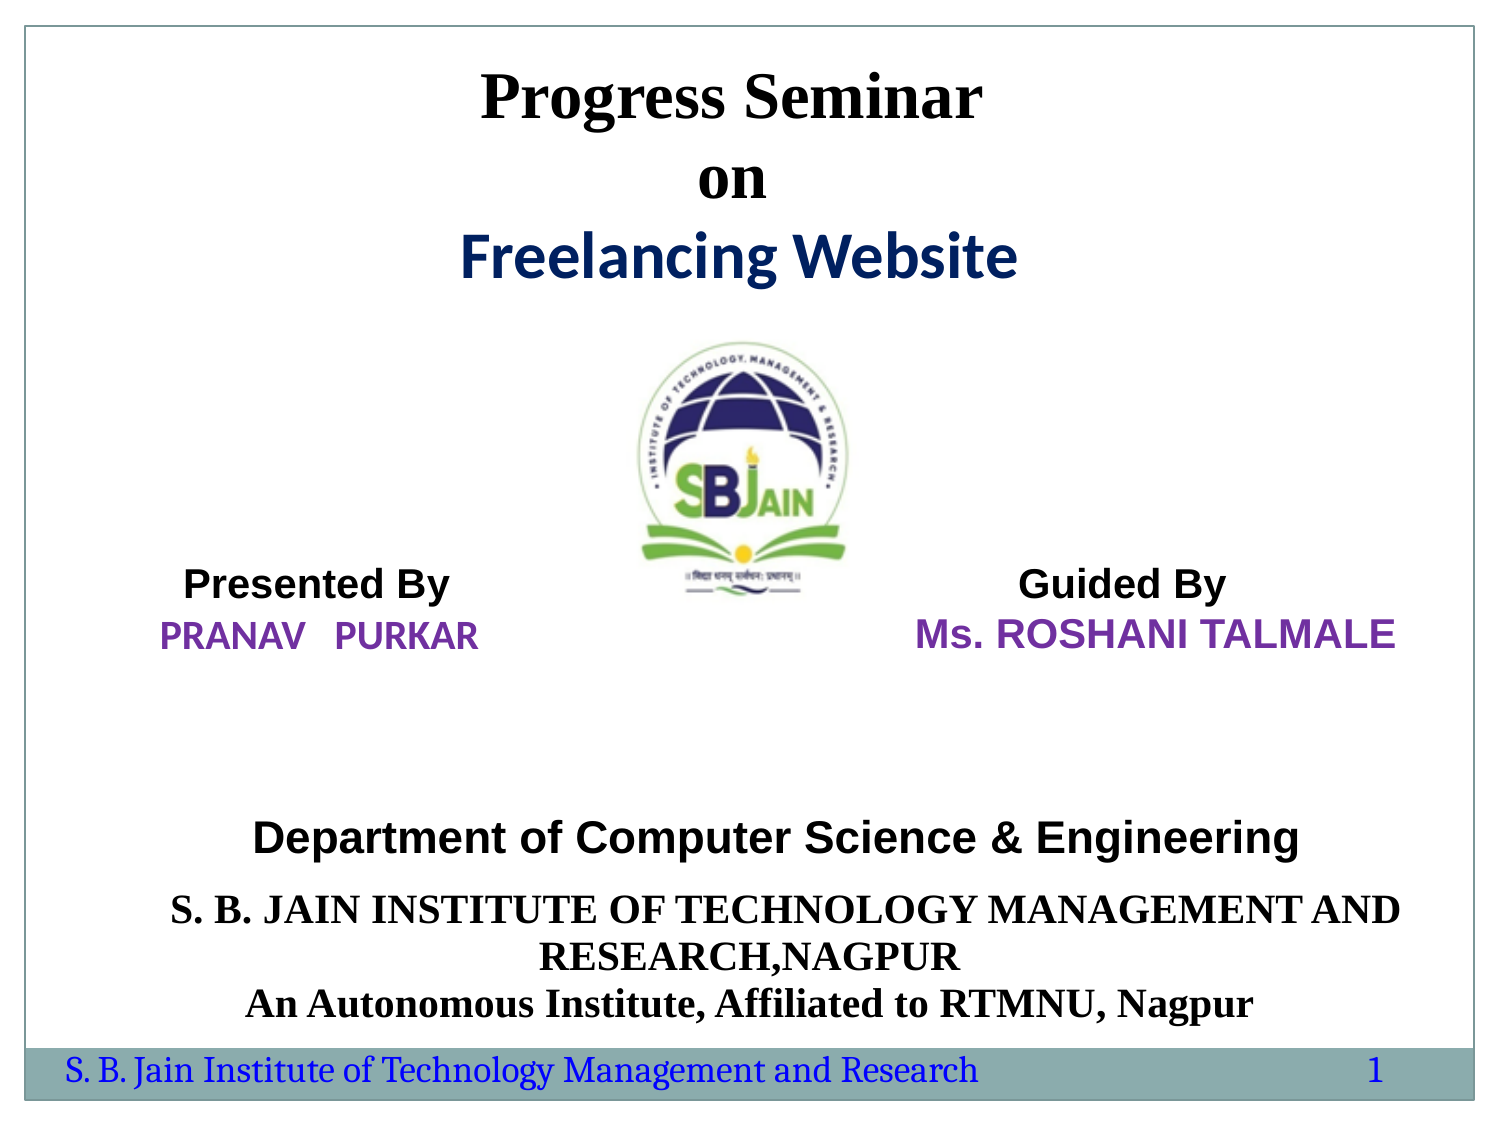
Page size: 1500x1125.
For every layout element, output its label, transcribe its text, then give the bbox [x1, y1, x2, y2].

text_box Presented By PRANAV PURKAR [49, 549, 605, 752]
text_box S. B. Jain Institute of Technology Management and Research [51, 1037, 1064, 1098]
text_box 1 [1353, 1037, 1500, 1098]
text_box S. B. JAIN INSTITUTE OF TECHNOLOGY MANAGEMENT AND RESEARCH,NAGPUR An Autonomous Institute, Affiliated to RTMNU, Nagpur [74, 874, 1425, 1025]
text_box Guided By Ms. ROSHANI TALMALE [899, 549, 1277, 751]
text_box Department of Computer Science & Engineering [237, 800, 1325, 866]
picture [624, 337, 866, 618]
title Progress Seminar on Freelancing Website [50, 50, 1413, 293]
